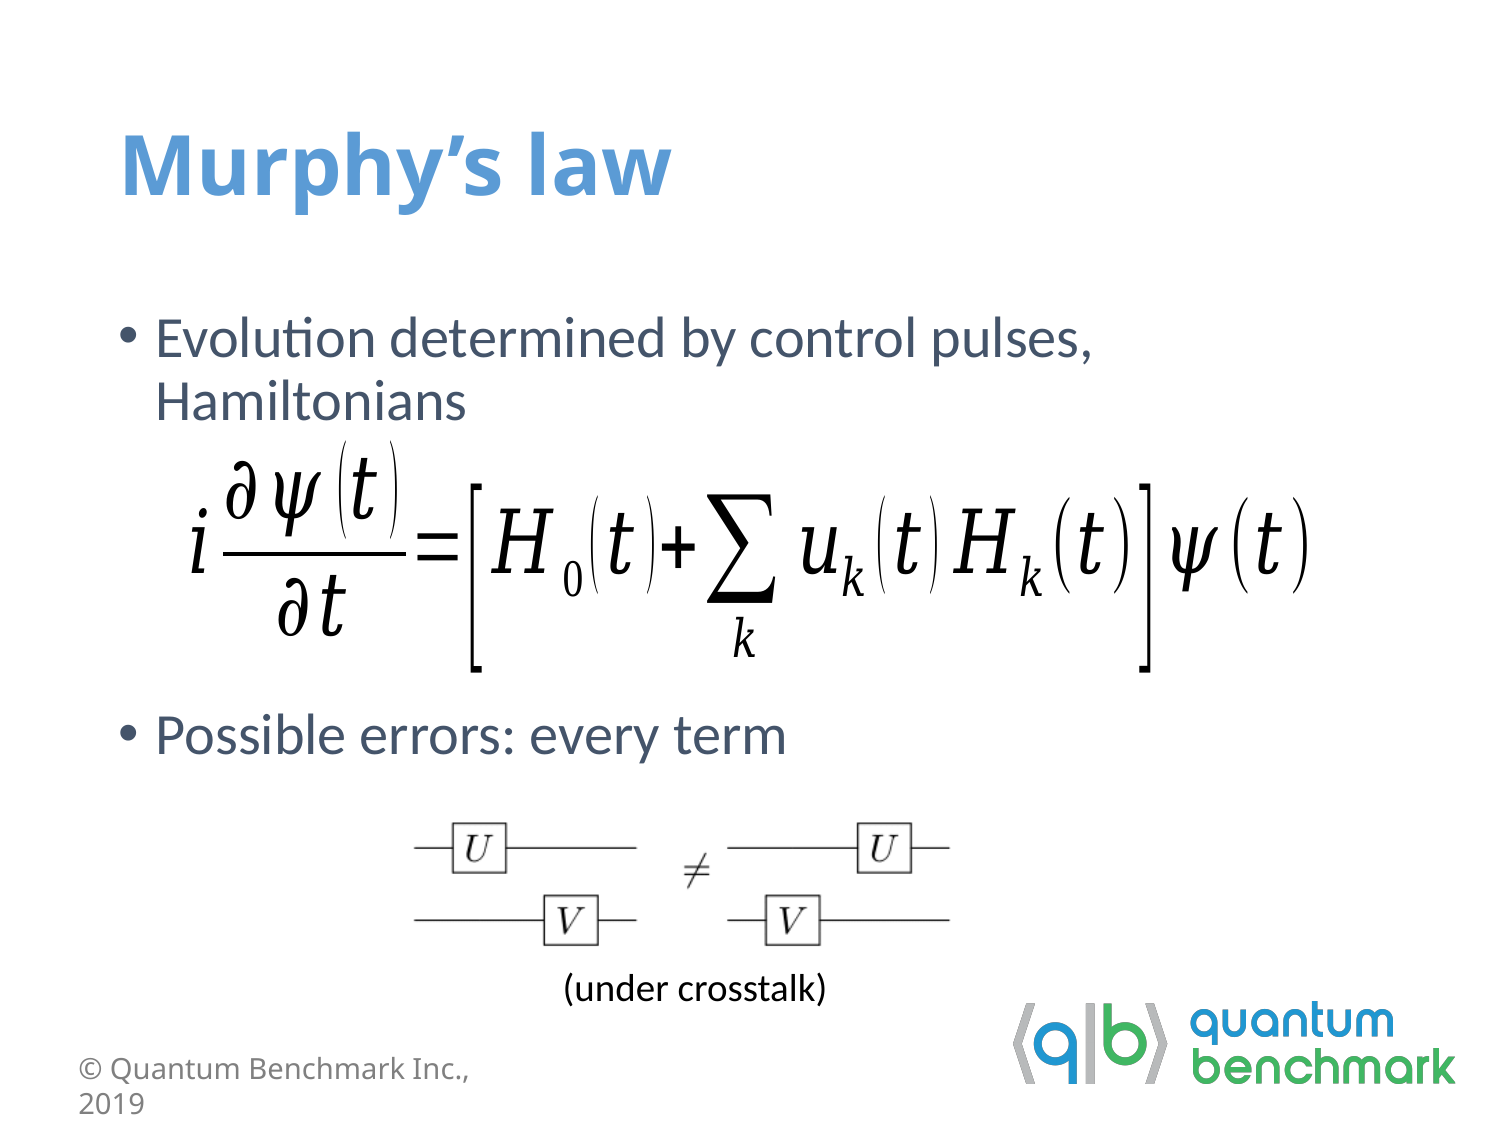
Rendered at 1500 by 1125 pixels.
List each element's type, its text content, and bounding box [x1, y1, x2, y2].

picture [392, 770, 973, 996]
picture [1013, 1001, 1456, 1084]
list Evolution determined by control pulses, Hamiltonians Possible errors: every term [103, 299, 1397, 1014]
title Murphy’s law [103, 59, 1397, 278]
text_box (under crosstalk) [494, 996, 896, 1013]
